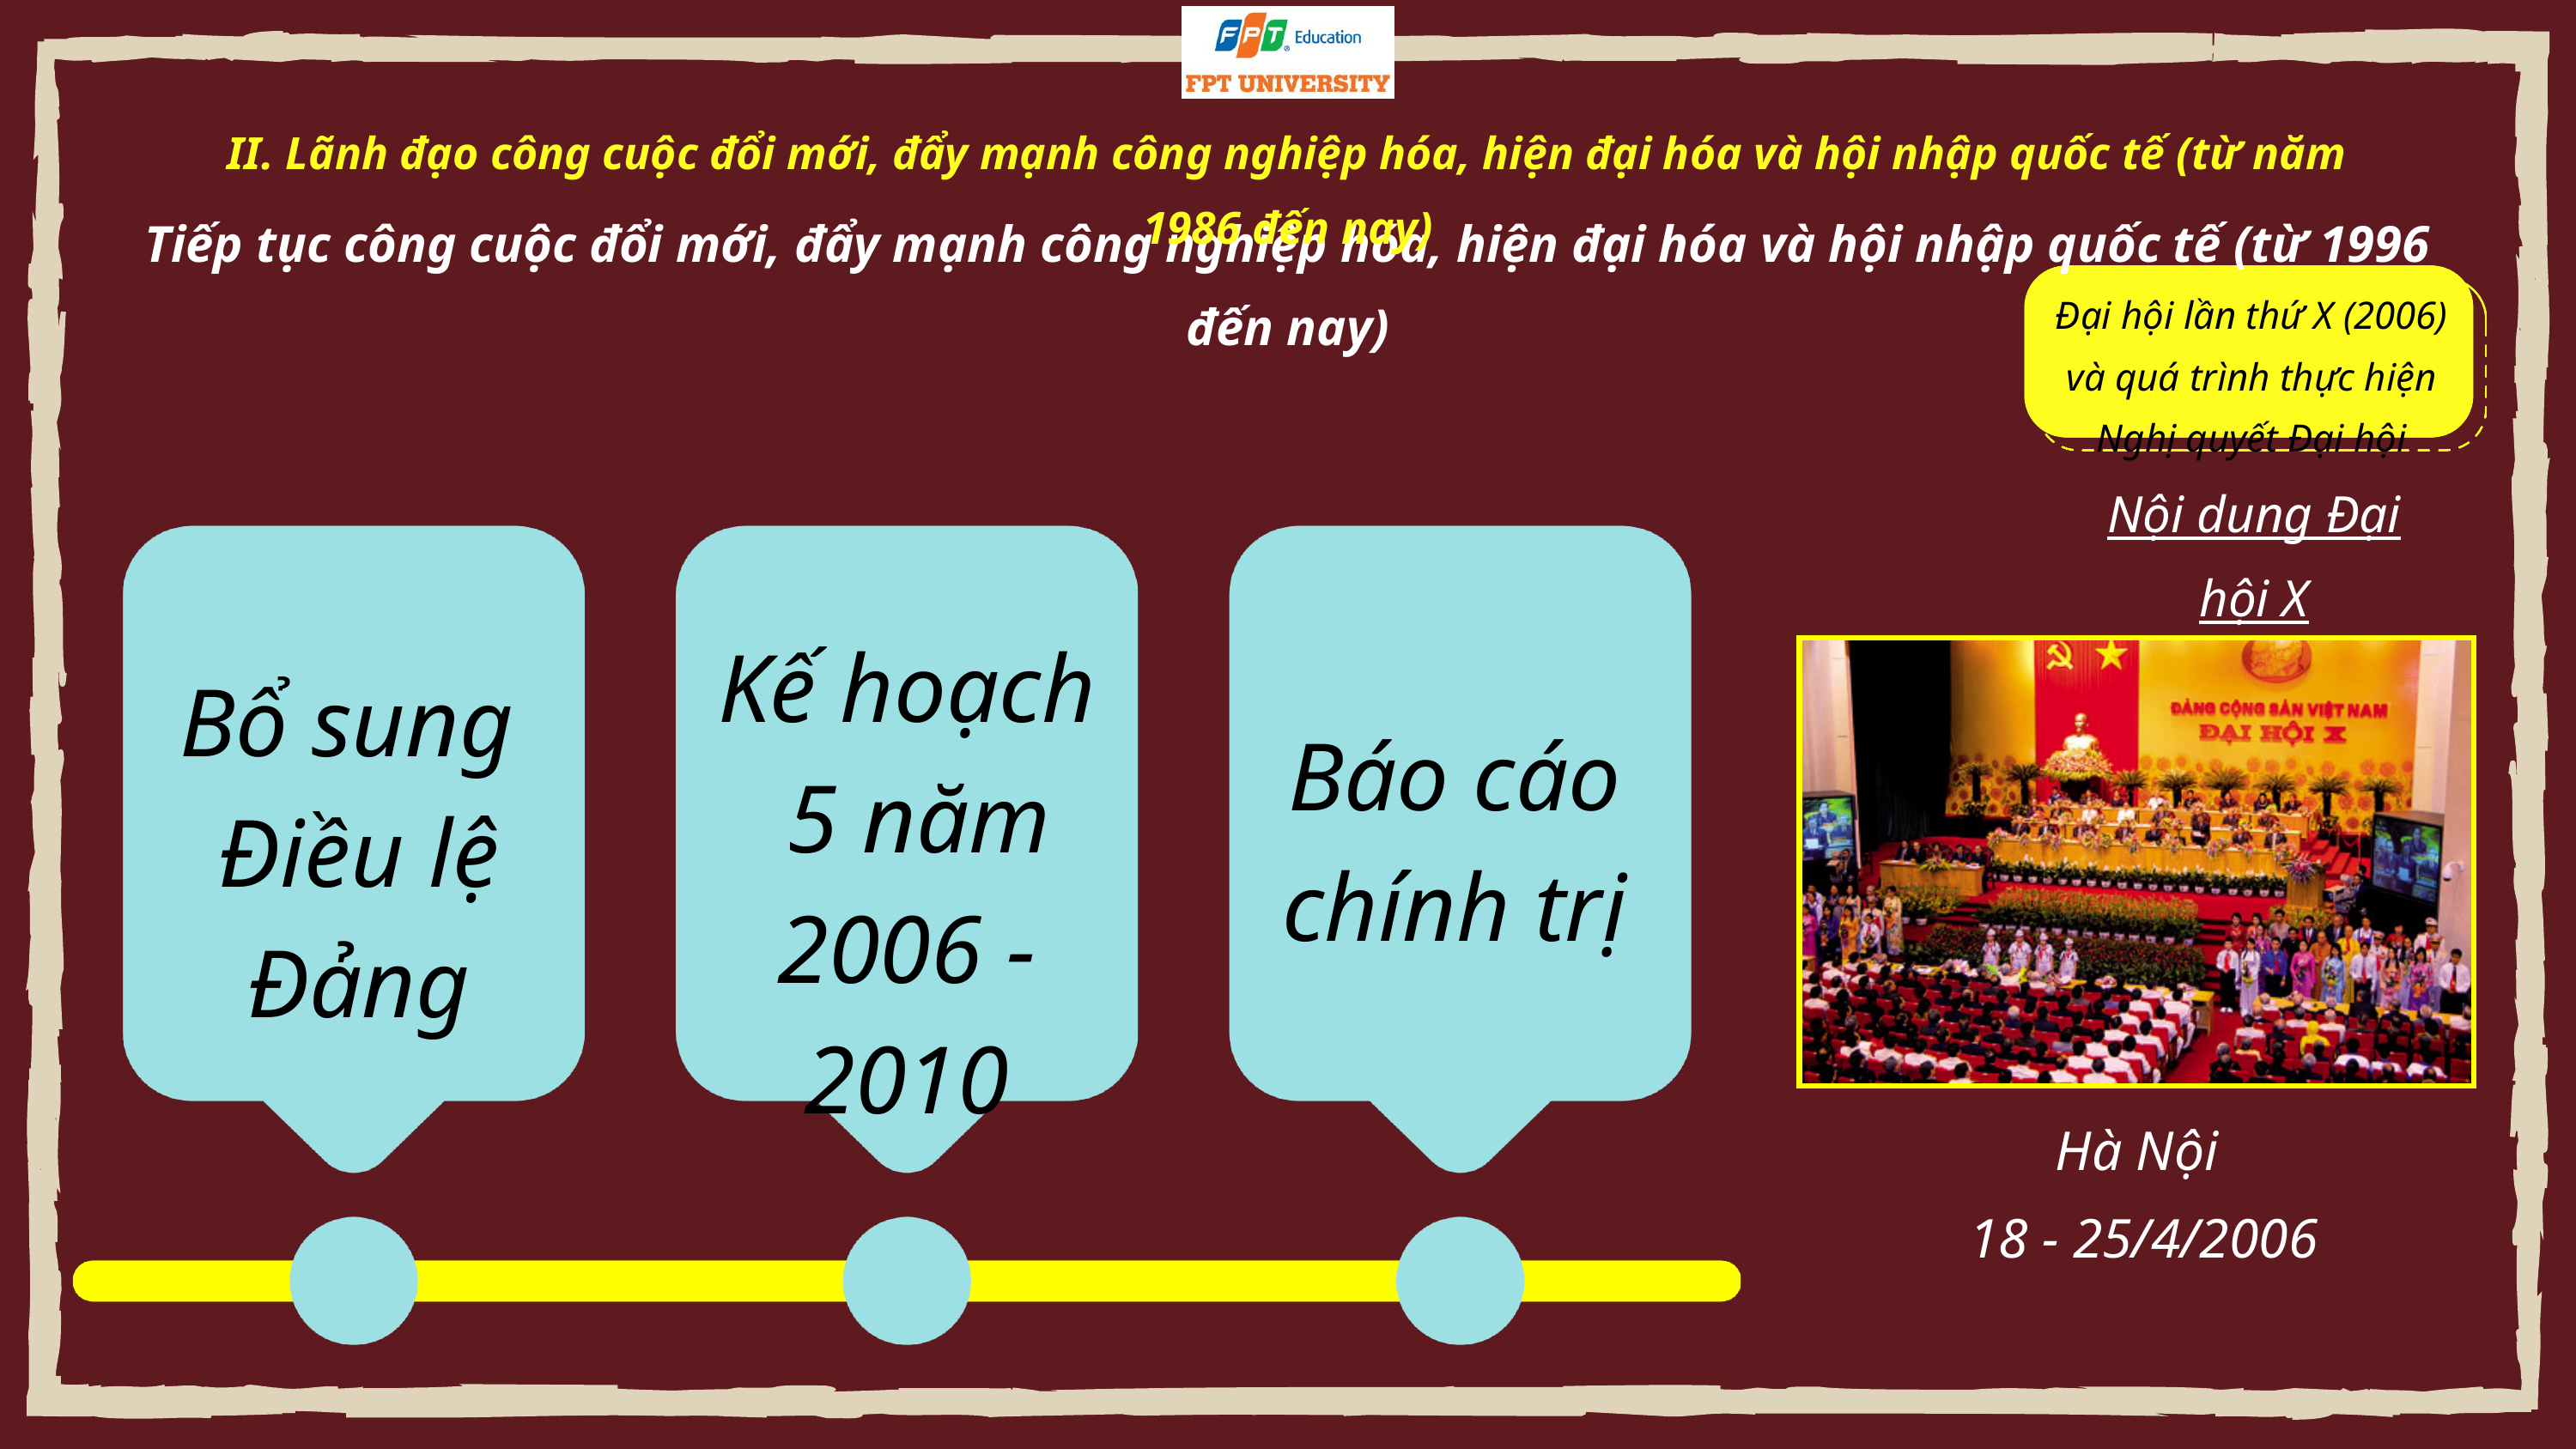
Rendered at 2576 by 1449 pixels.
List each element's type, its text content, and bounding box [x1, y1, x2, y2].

text_box [26, 31, 2543, 1420]
text_box Tiếp tục công cuộc đổi mới, đẩy mạnh công nghiệp hóa, hiện đại hóa và hội nhập quốc tế (từ 1996 đến nay) [143, 188, 2433, 356]
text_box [2022, 264, 2488, 452]
text_box Nội dung Đại hội X [2070, 459, 2438, 627]
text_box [1668, 637, 2576, 1247]
text_box [72, 525, 1741, 1345]
text_box Báo cáo chính trị [1241, 699, 1663, 961]
text_box [1182, 6, 1394, 99]
text_box II. Lãnh đạo công cuộc đổi mới, đẩy mạnh công nghiệp hóa, hiện đại hóa và hội nhập quốc tế (từ năm 1986 đến nay) [173, 104, 2402, 253]
text_box Bổ sung Điều lệ Đảng [145, 644, 573, 1036]
text_box Kế hoạch 5 năm 2006 - 2010 [693, 609, 1121, 1132]
text_box [1394, 28, 2550, 636]
